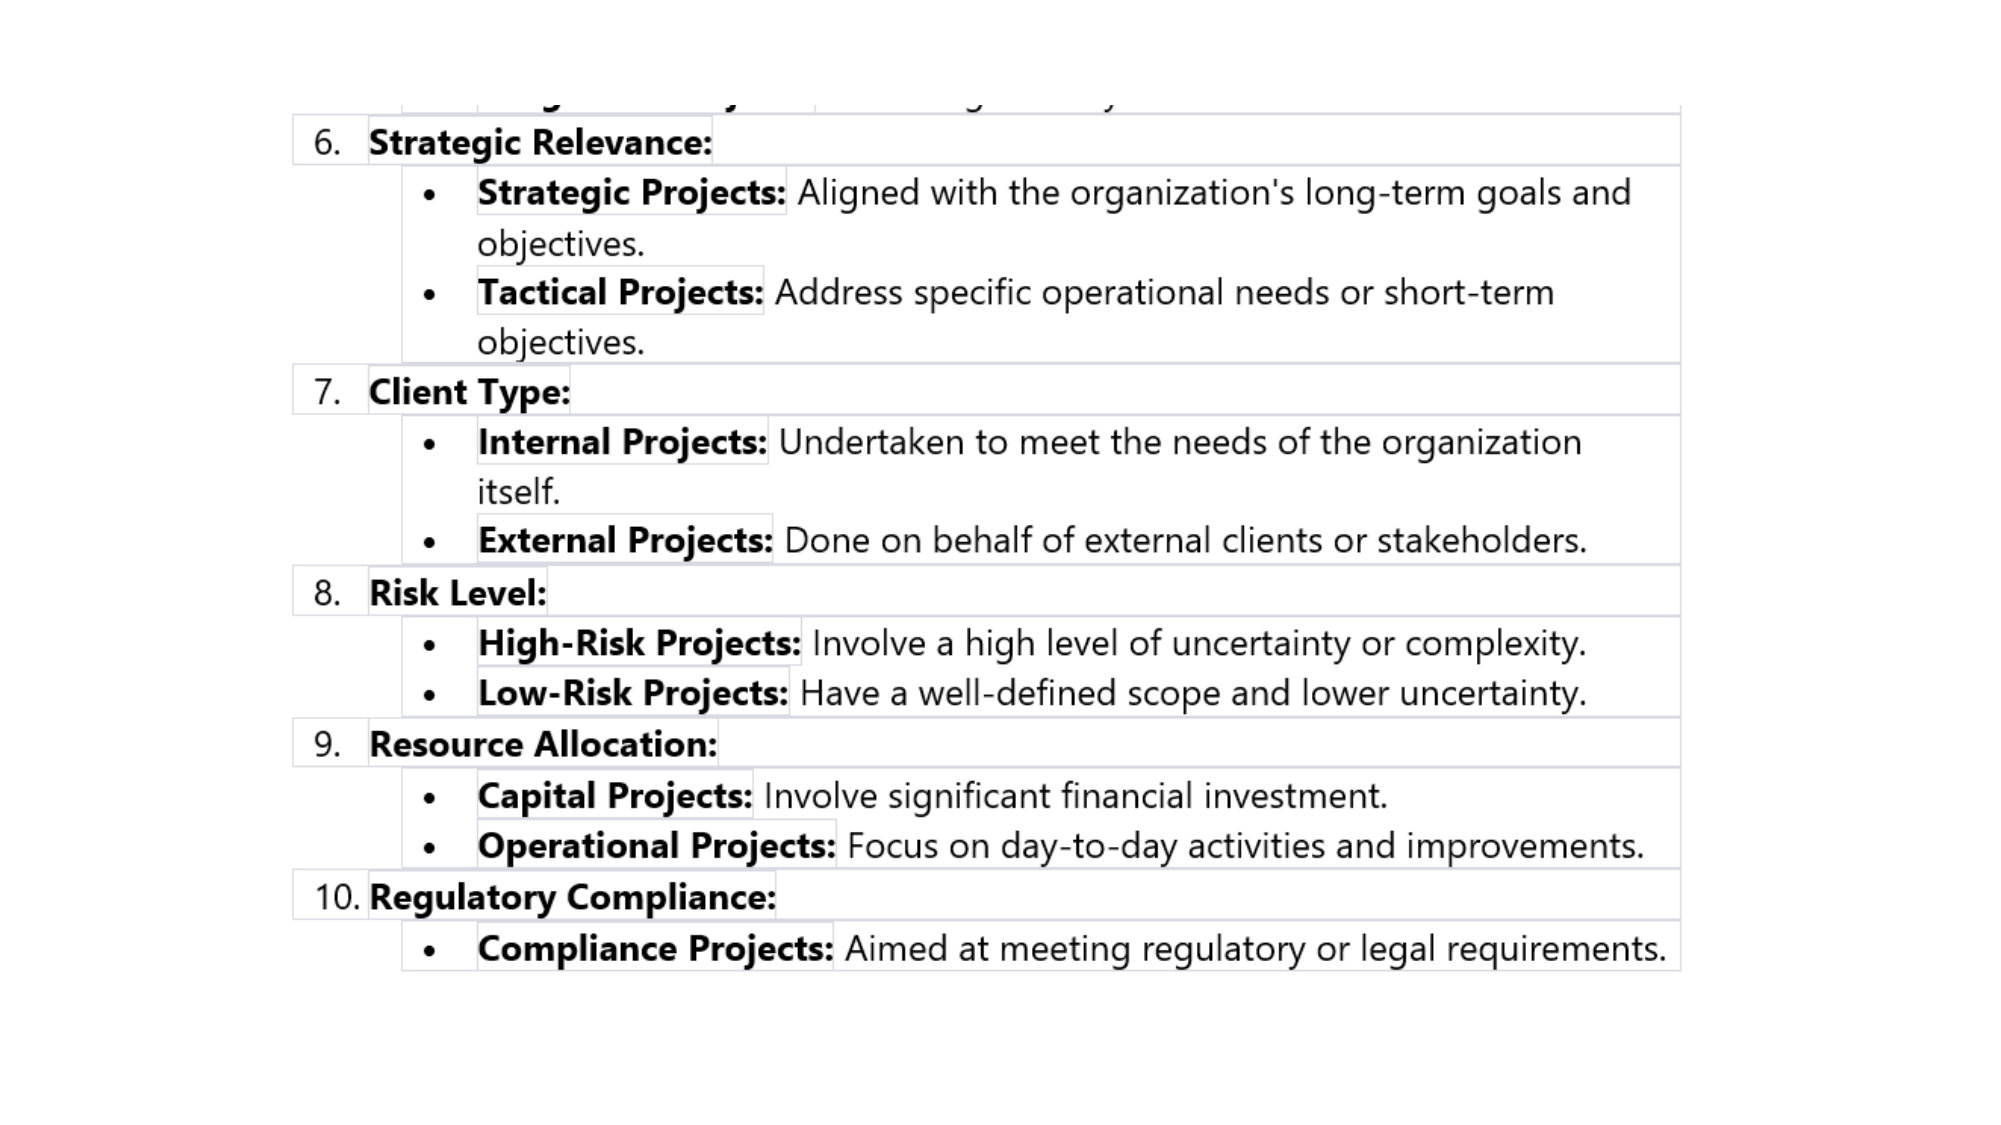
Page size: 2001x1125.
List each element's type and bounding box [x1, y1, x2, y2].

list [235, 105, 1765, 1020]
